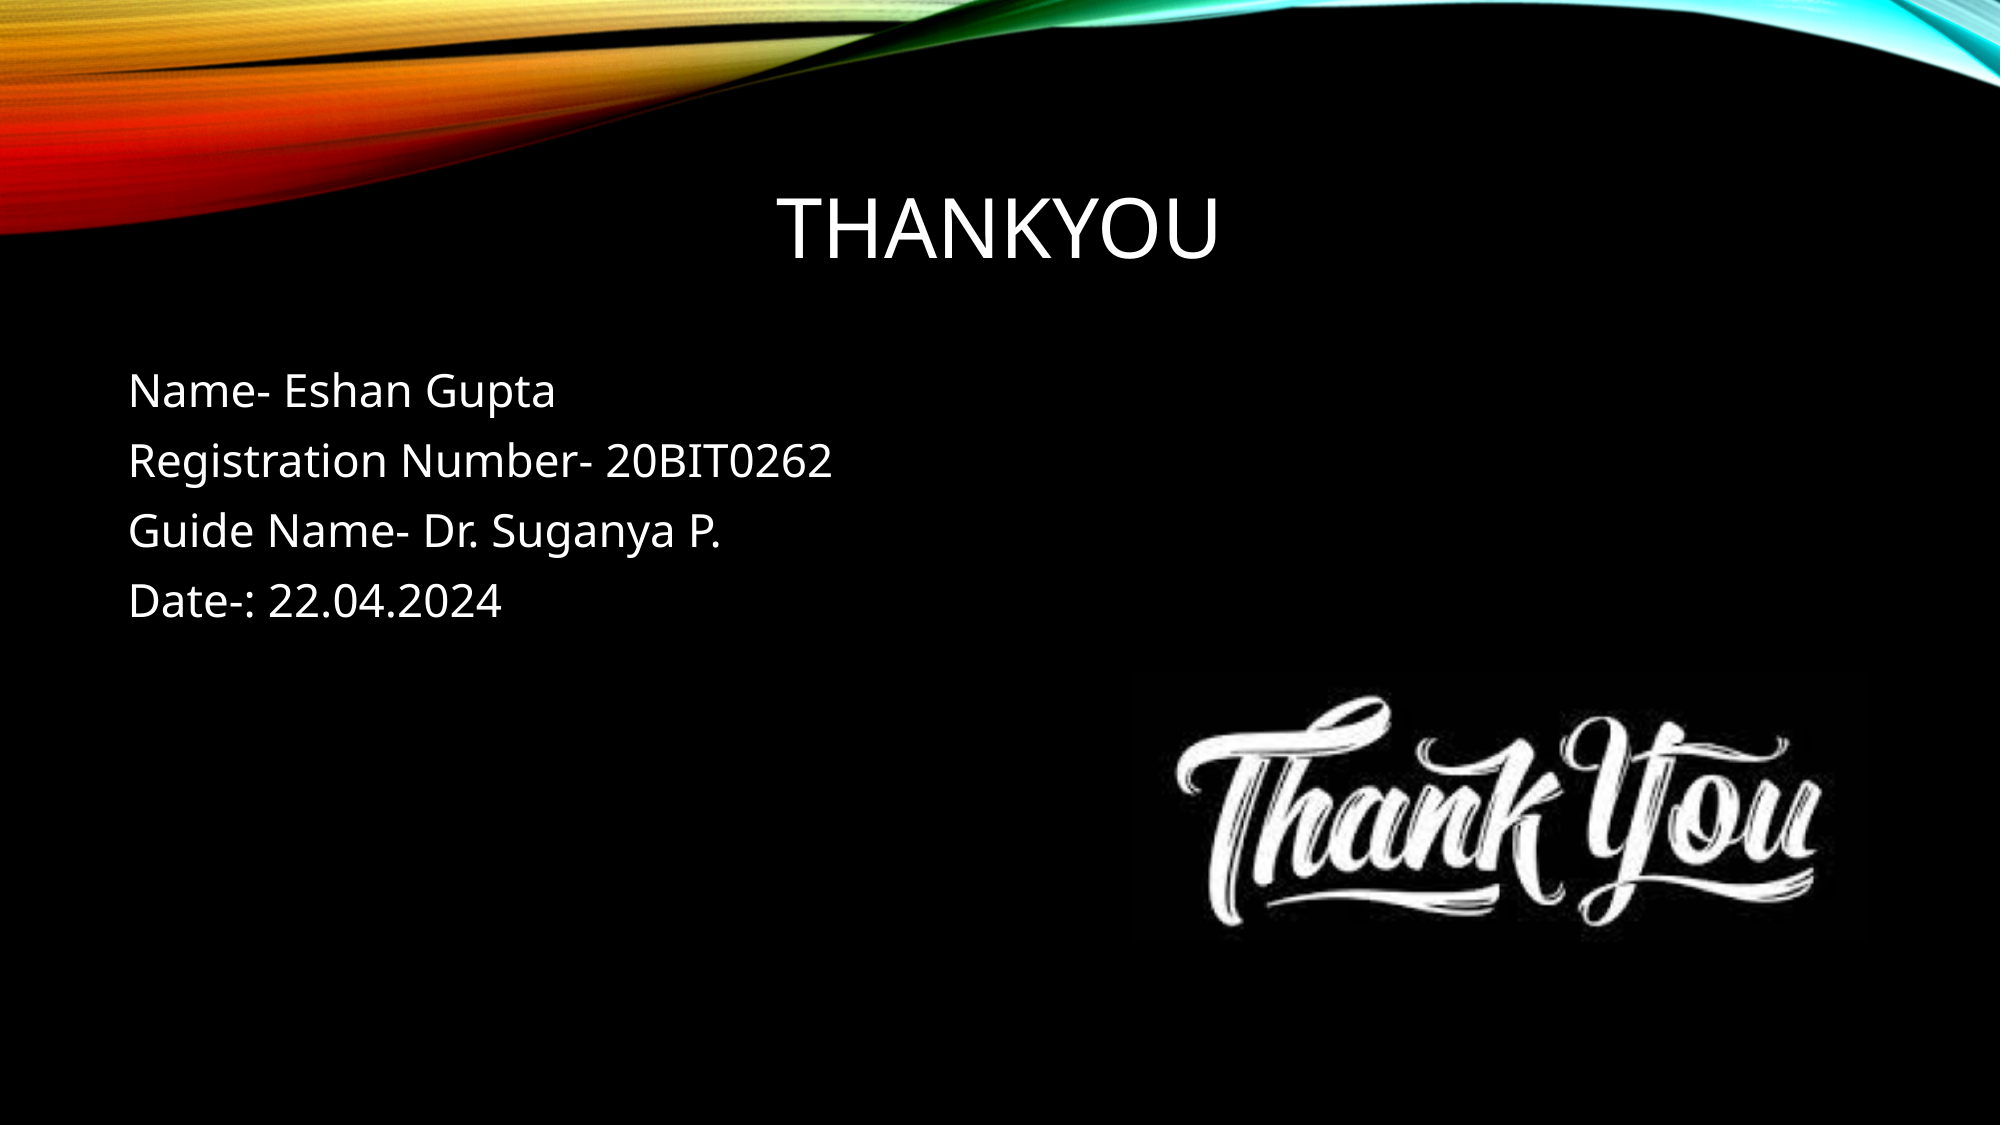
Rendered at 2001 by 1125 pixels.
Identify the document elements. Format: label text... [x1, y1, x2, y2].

title THANKYOU [112, 125, 1888, 338]
picture [1132, 672, 1867, 942]
list Name- Eshan Gupta Registration Number- 20BIT0262 Guide Name- Dr. Suganya P. Date-: 22.04.2024 [112, 360, 1888, 1021]
picture [0, 0, 2000, 237]
